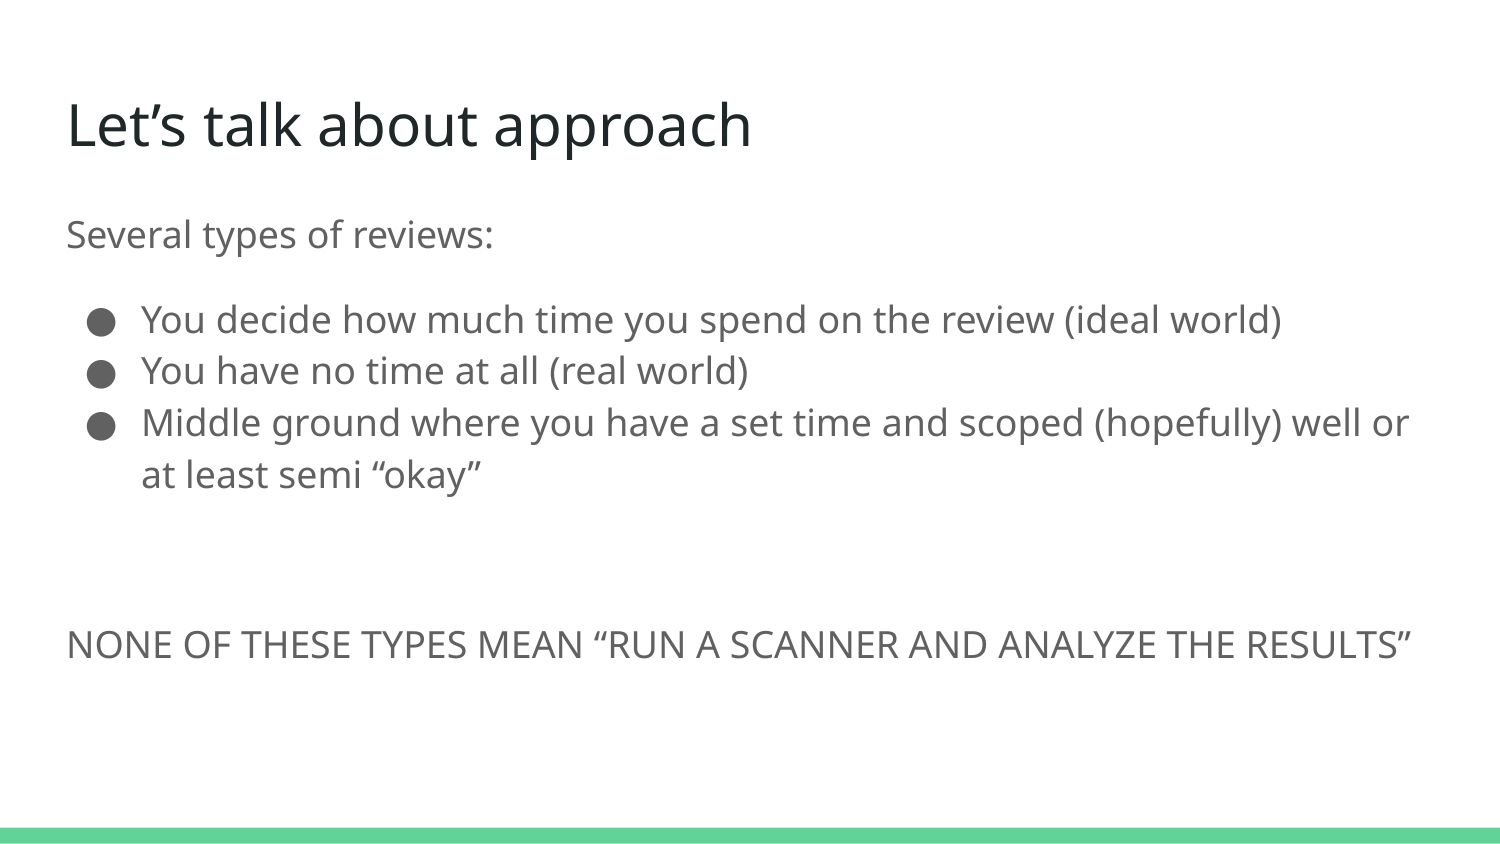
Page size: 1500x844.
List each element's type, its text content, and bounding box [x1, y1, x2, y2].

title Let’s talk about approach [51, 72, 1449, 167]
list Several types of reviews: You decide how much time you spend on the review (ideal world) You have no time at all (real world) Middle ground where you have a set time and scoped (hopefully) well or at least semi “okay” NONE OF THESE TYPES MEAN “RUN A SCANNER AND ANALYZE THE RESULTS” [51, 189, 1449, 750]
